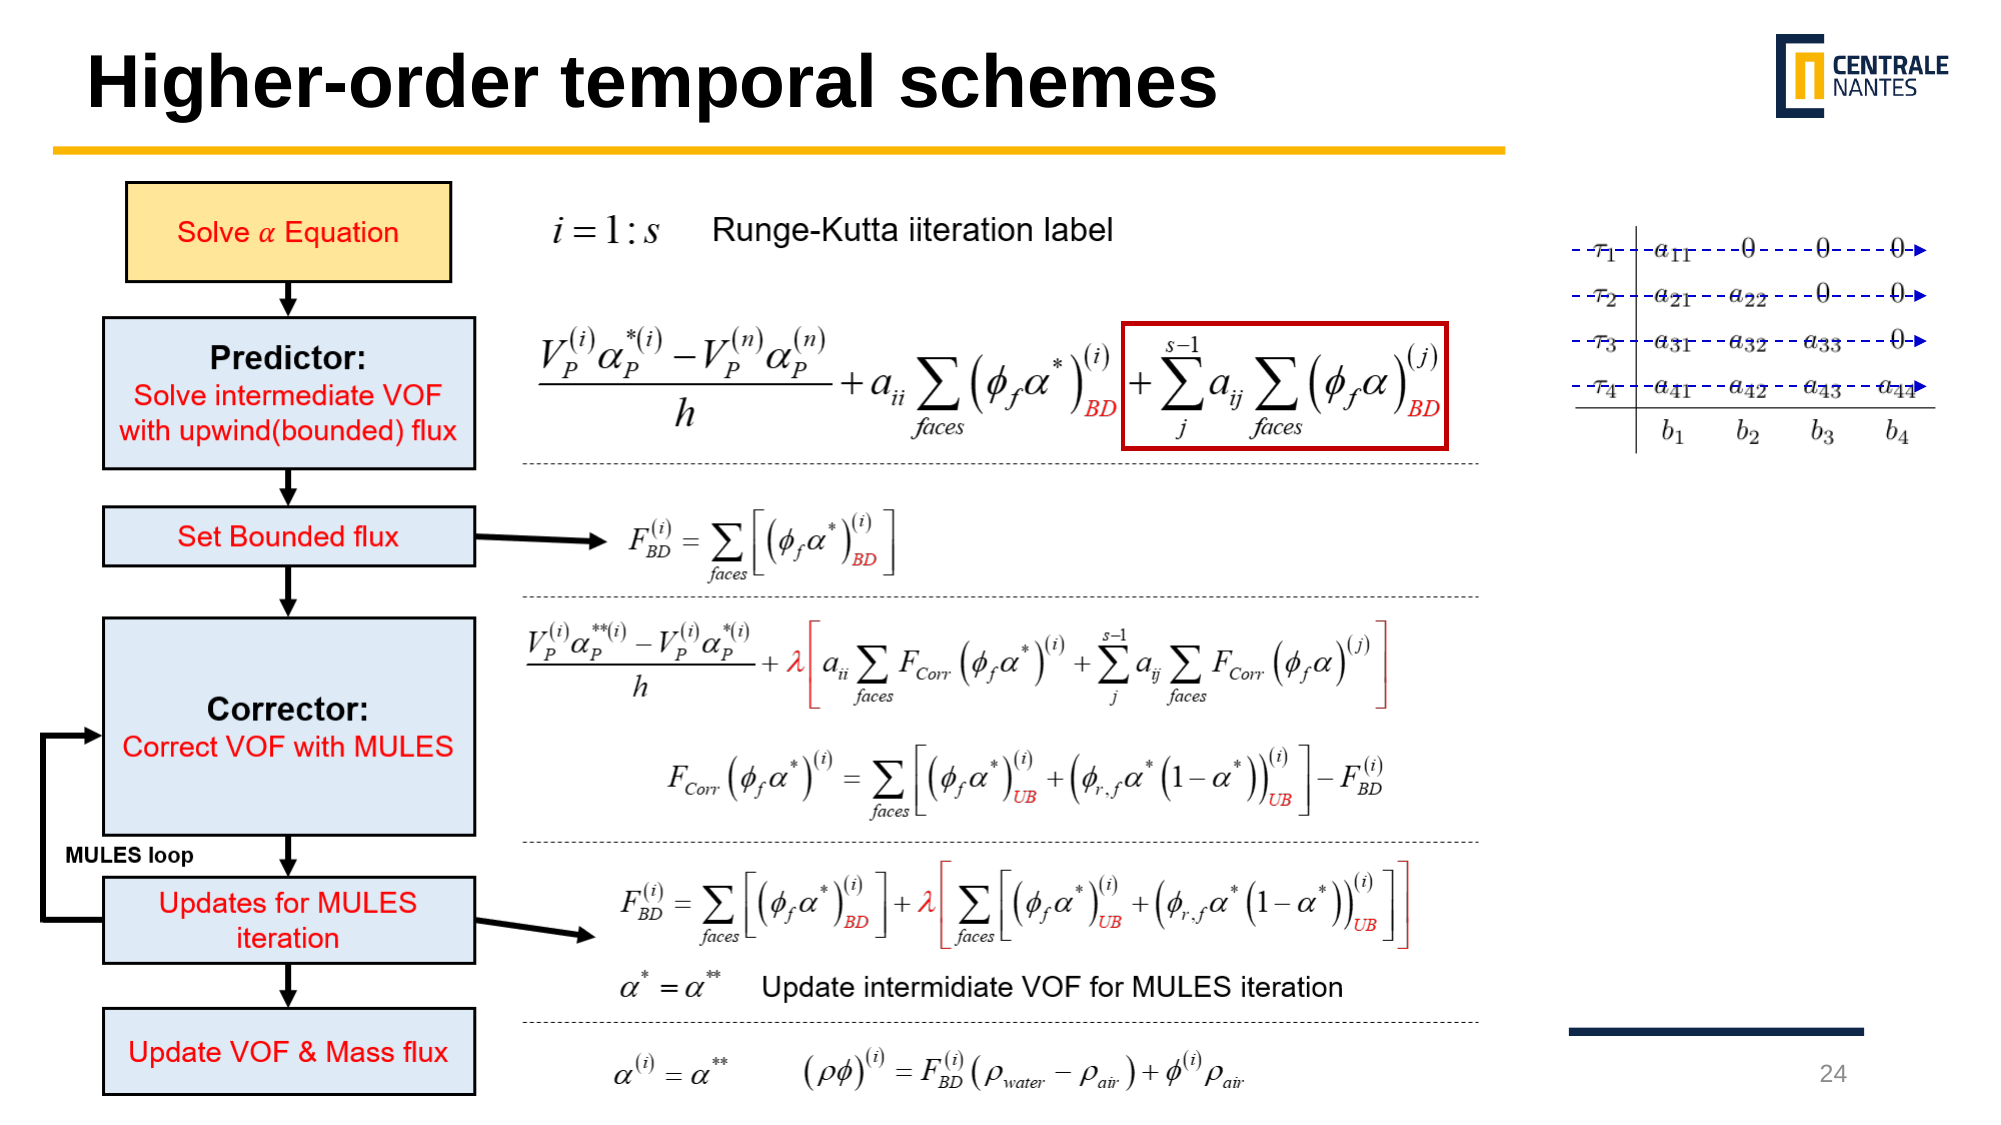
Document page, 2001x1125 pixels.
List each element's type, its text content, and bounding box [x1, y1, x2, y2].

picture [1770, 26, 1952, 122]
title Higher-order temporal schemes [71, 28, 1756, 138]
picture [40, 181, 1480, 1097]
picture [1572, 206, 1939, 463]
slide_number 24 [1412, 1042, 1863, 1103]
